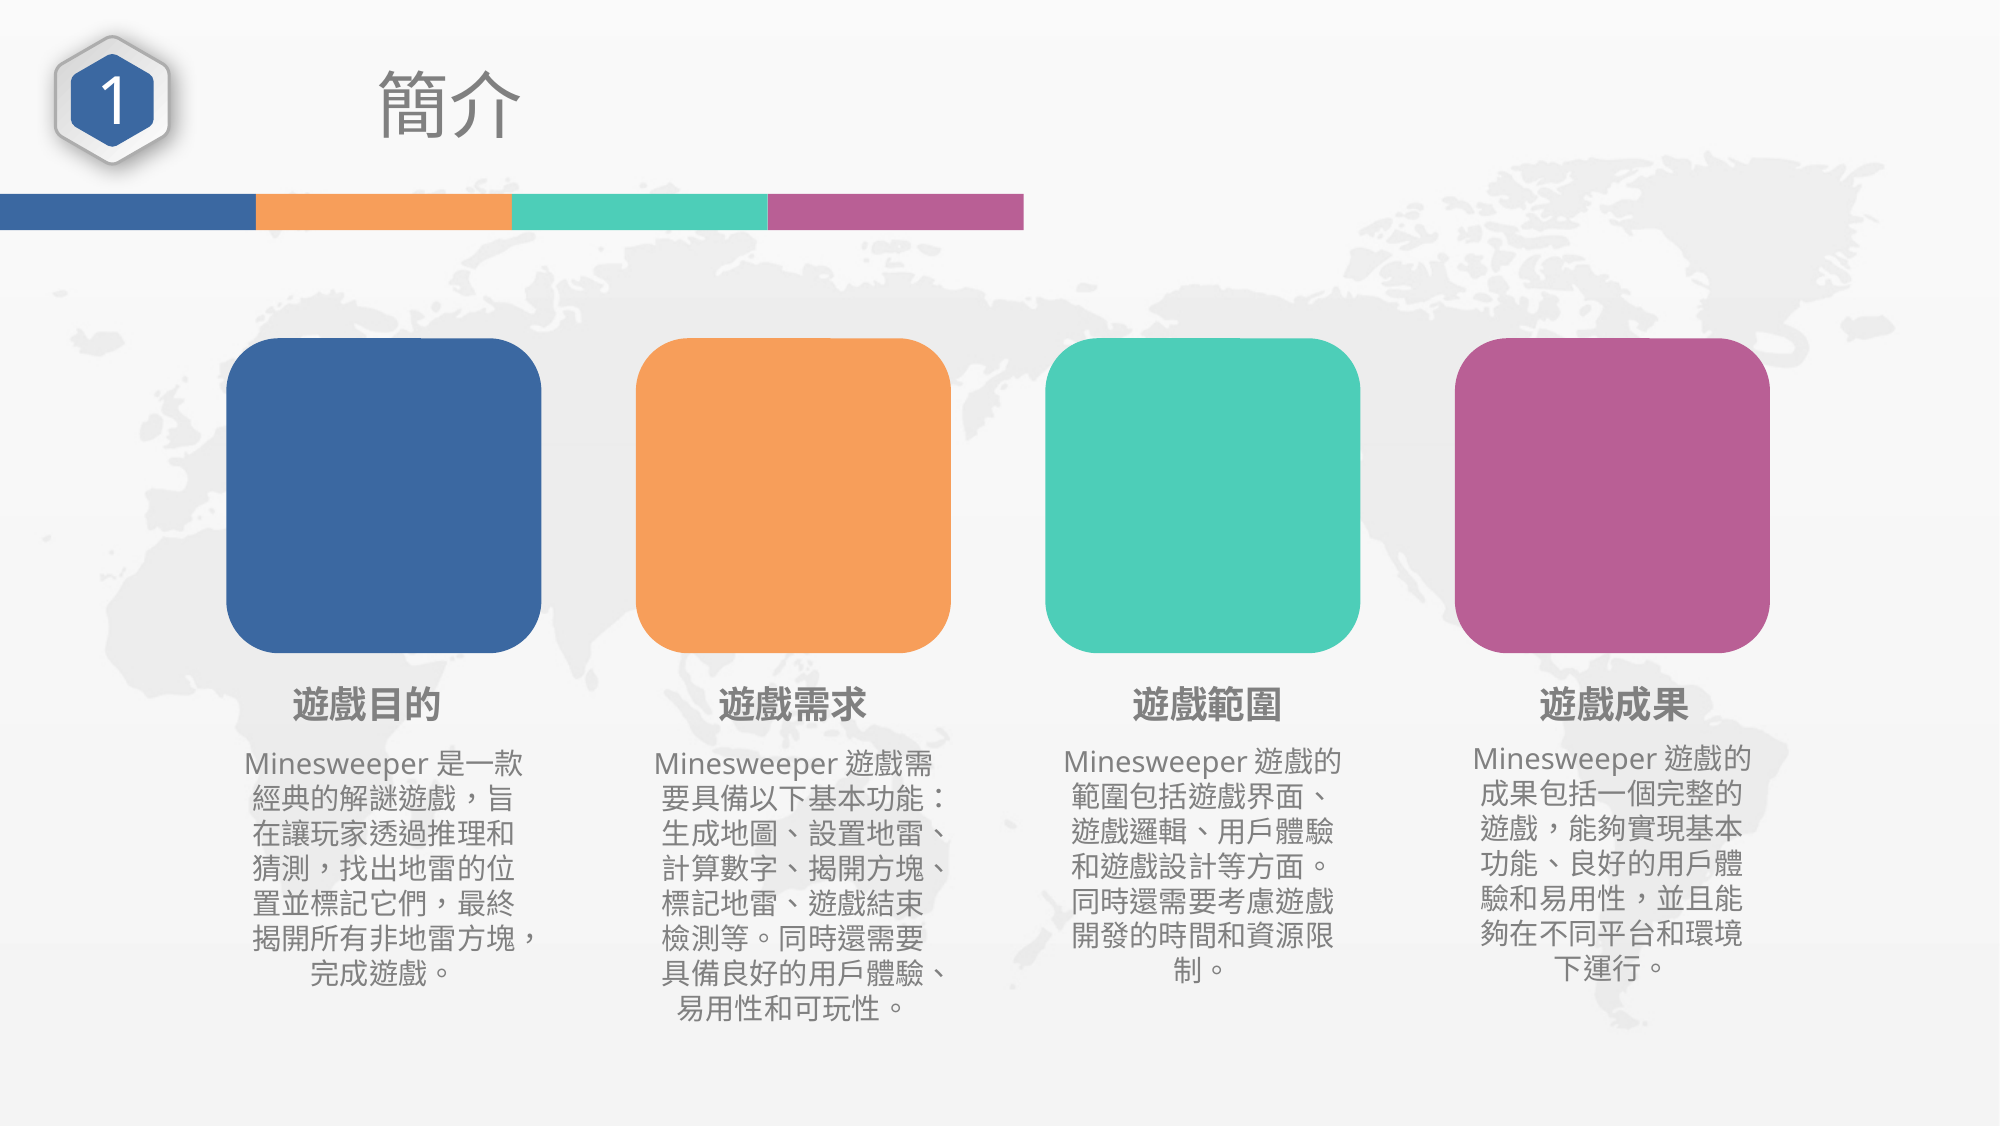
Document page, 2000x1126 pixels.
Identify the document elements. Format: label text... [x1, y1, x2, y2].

text_box 簡介 [176, 53, 735, 154]
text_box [635, 338, 952, 1037]
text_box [1045, 338, 1361, 999]
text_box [0, 193, 1024, 231]
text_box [55, 36, 170, 165]
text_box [1454, 337, 1771, 996]
picture [0, 0, 2000, 1126]
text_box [226, 338, 542, 1001]
